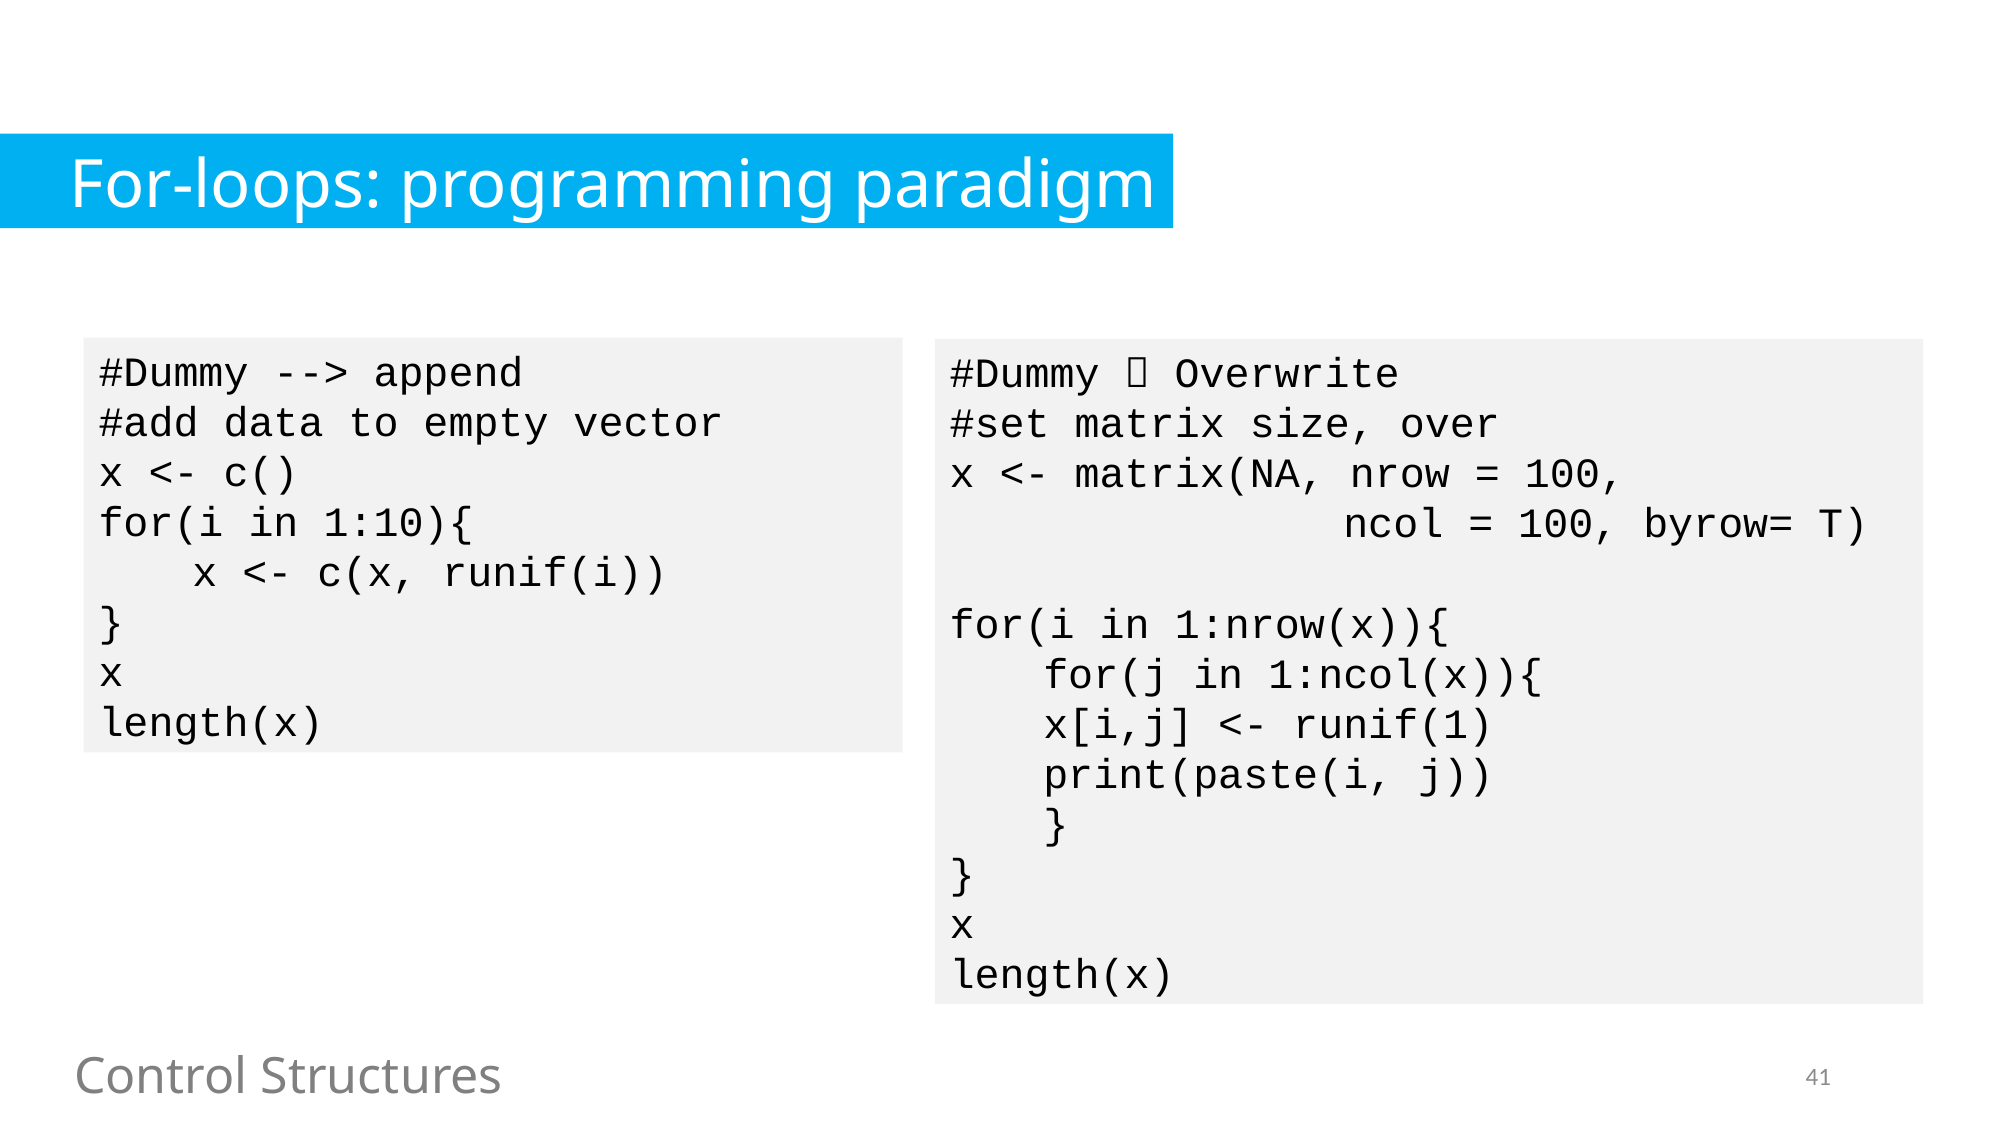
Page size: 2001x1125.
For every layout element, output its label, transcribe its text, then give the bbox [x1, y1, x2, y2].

text_box #Dummy  Overwrite #set matrix size, over x <- matrix(NA, nrow = 100, ncol = 100, byrow= T) for(i in 1:nrow(x)){ for(j in 1:ncol(x)){ x[i,j] <- runif(1) print(paste(i, j)) } } x length(x) [934, 338, 1924, 1004]
text_box Control Structures [59, 1036, 1529, 1111]
text_box #Dummy --> append #add data to empty vector x <- c() for(i in 1:10){ x <- c(x, runif(i)) } x length(x) [83, 337, 903, 753]
text_box For-loops: programming paradigm [0, 133, 1174, 229]
slide_number 41 [1529, 1045, 1847, 1106]
